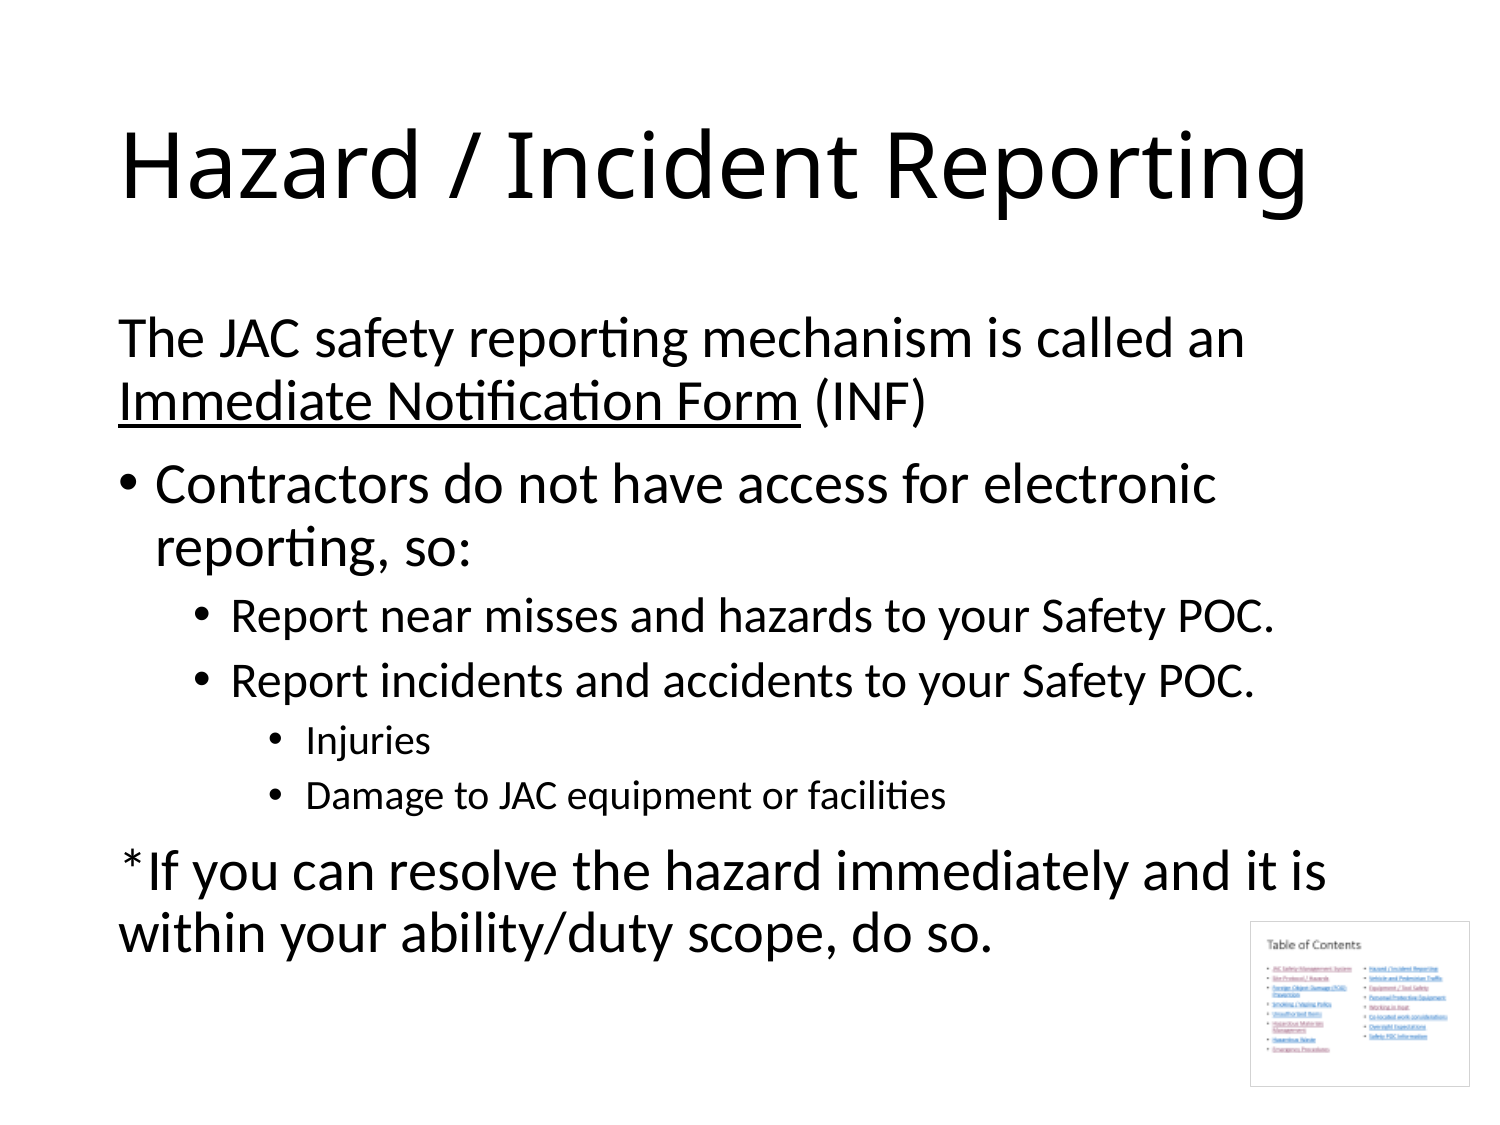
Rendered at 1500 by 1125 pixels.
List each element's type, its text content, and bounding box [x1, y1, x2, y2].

picture [1251, 922, 1469, 1086]
title Hazard / Incident Reporting [103, 59, 1397, 278]
list The JAC safety reporting mechanism is called an Immediate Notification Form (INF) Contractors do not have access for electronic reporting, so: Report near misses and hazards to your Safety POC. Report incidents and accidents to your Safety POC. Injuries Damage to JAC equipment or facilities *If you can resolve the hazard immediately and it is within your ability/duty scope, do so. [103, 299, 1397, 1014]
